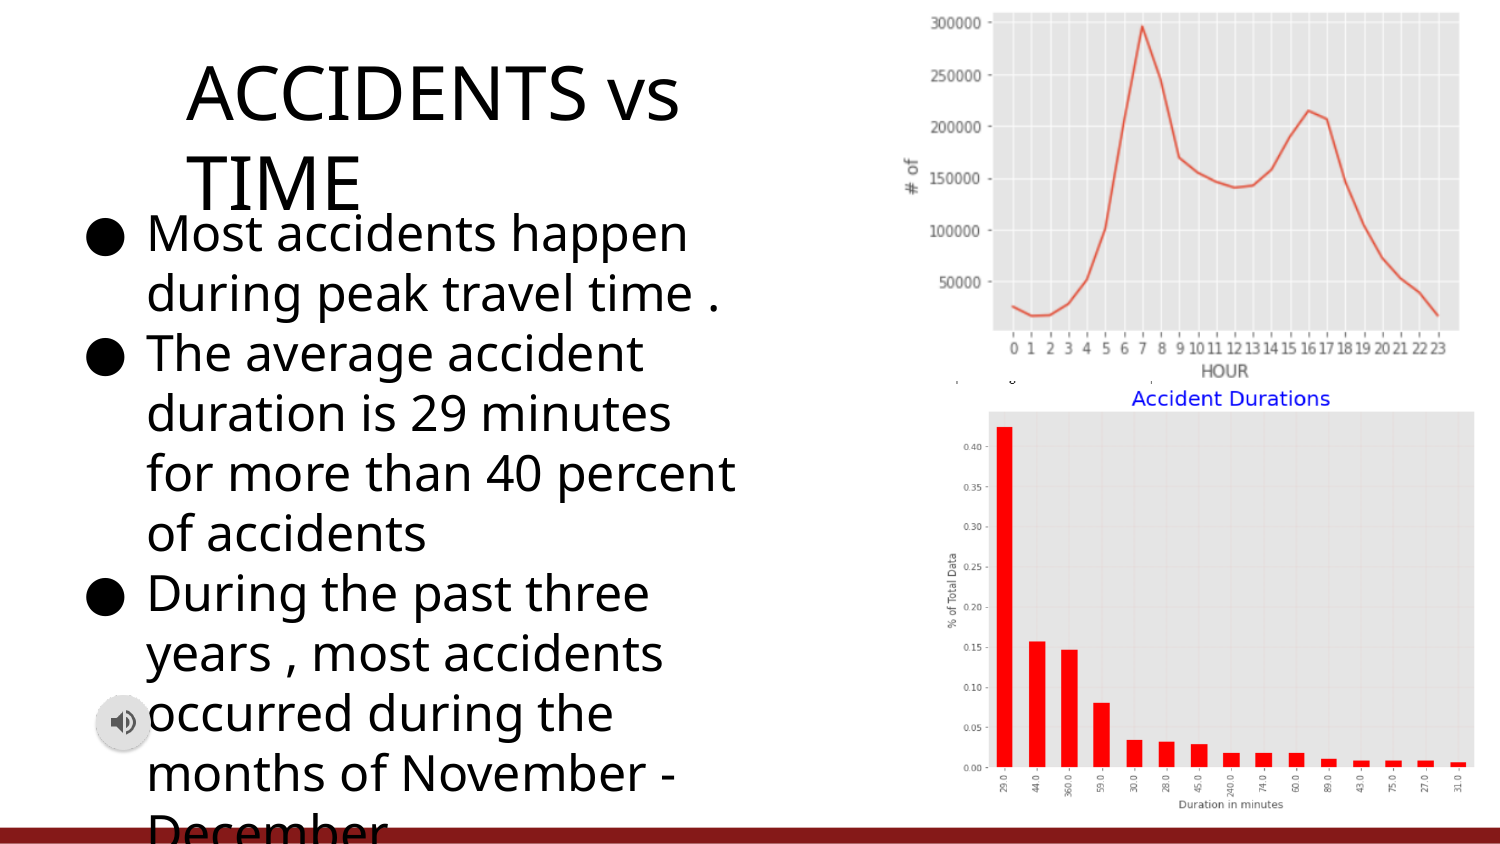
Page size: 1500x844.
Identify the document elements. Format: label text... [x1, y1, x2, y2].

text_box [56, 63, 712, 186]
picture [89, 689, 156, 755]
picture [880, 0, 1500, 816]
text_box Most accidents happen during peak travel time . The average accident duration is 29 minutes for more than 40 percent of accidents During the past three years , most accidents occurred during the months of November - December. [56, 186, 766, 844]
text_box ACCIDENTS vs TIME [171, 30, 845, 138]
